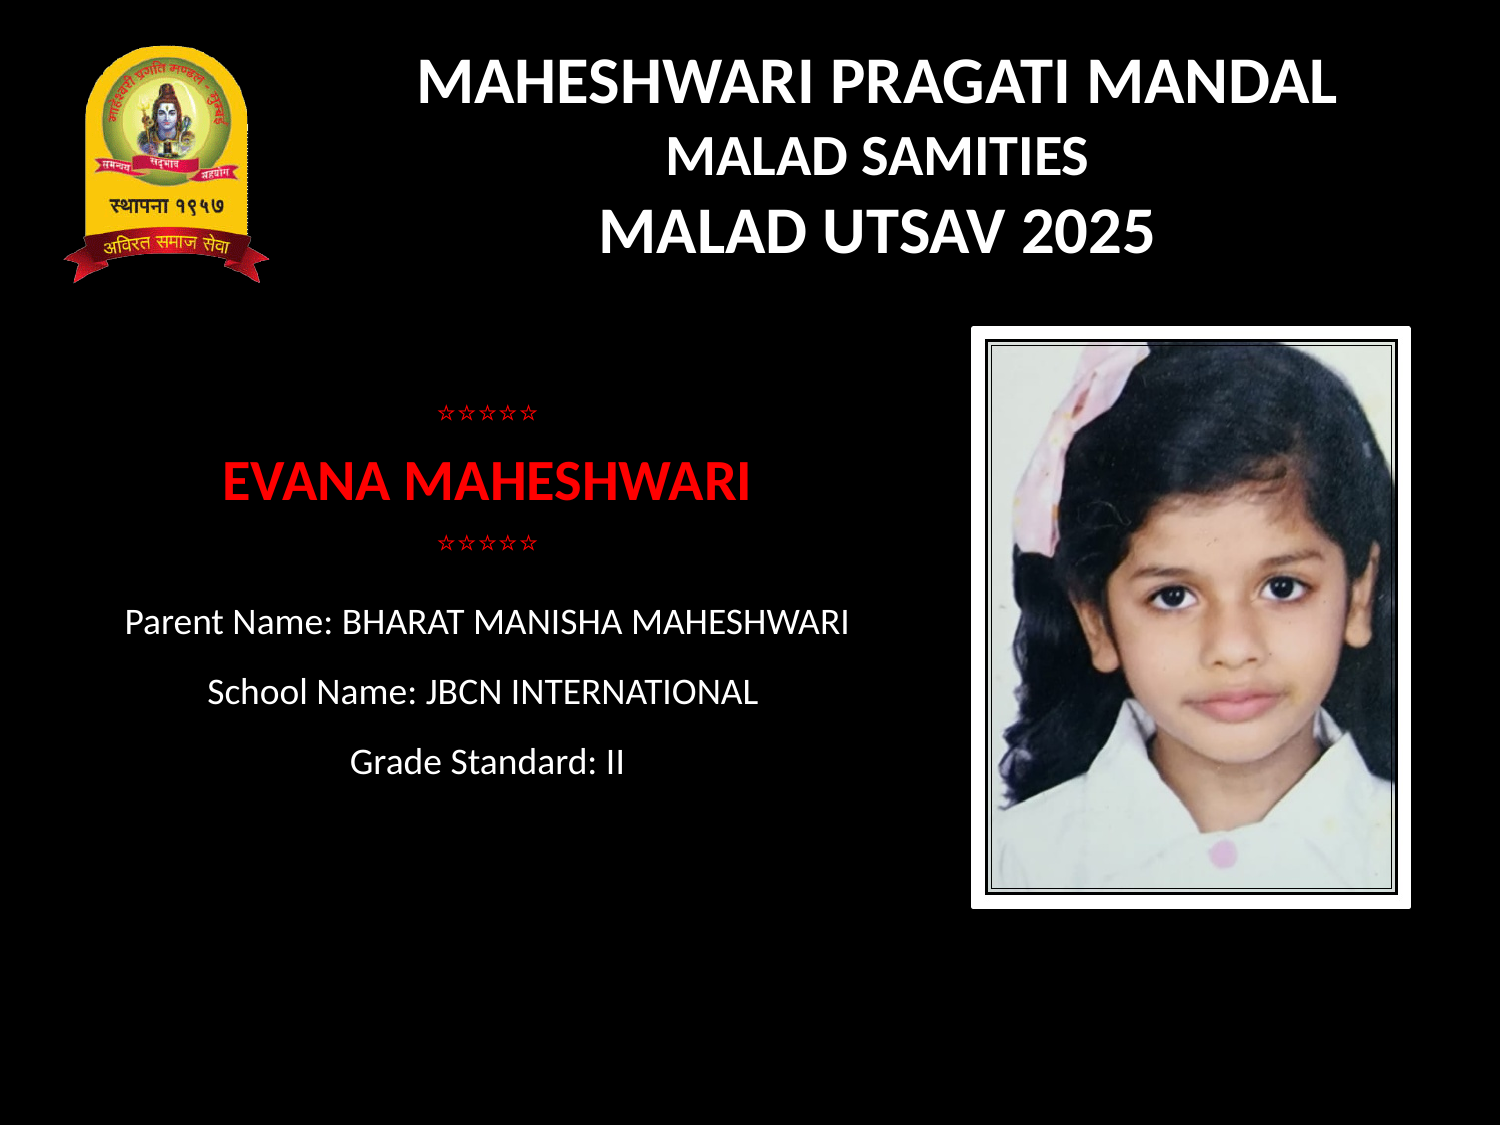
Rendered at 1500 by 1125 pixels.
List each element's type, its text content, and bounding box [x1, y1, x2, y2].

picture [29, 29, 297, 301]
text_box MAHESHWARI PRAGATI MANDAL MALAD SAMITIES MALAD UTSAV 2025 [401, 29, 1354, 275]
text_box ⭐⭐⭐⭐⭐ EVANA MAHESHWARI ⭐⭐⭐⭐⭐ Parent Name: BHARAT MANISHA MAHESHWARI School Name: JBCN INTERNATIONAL Grade Standard: II [74, 386, 900, 790]
picture [974, 329, 1408, 907]
